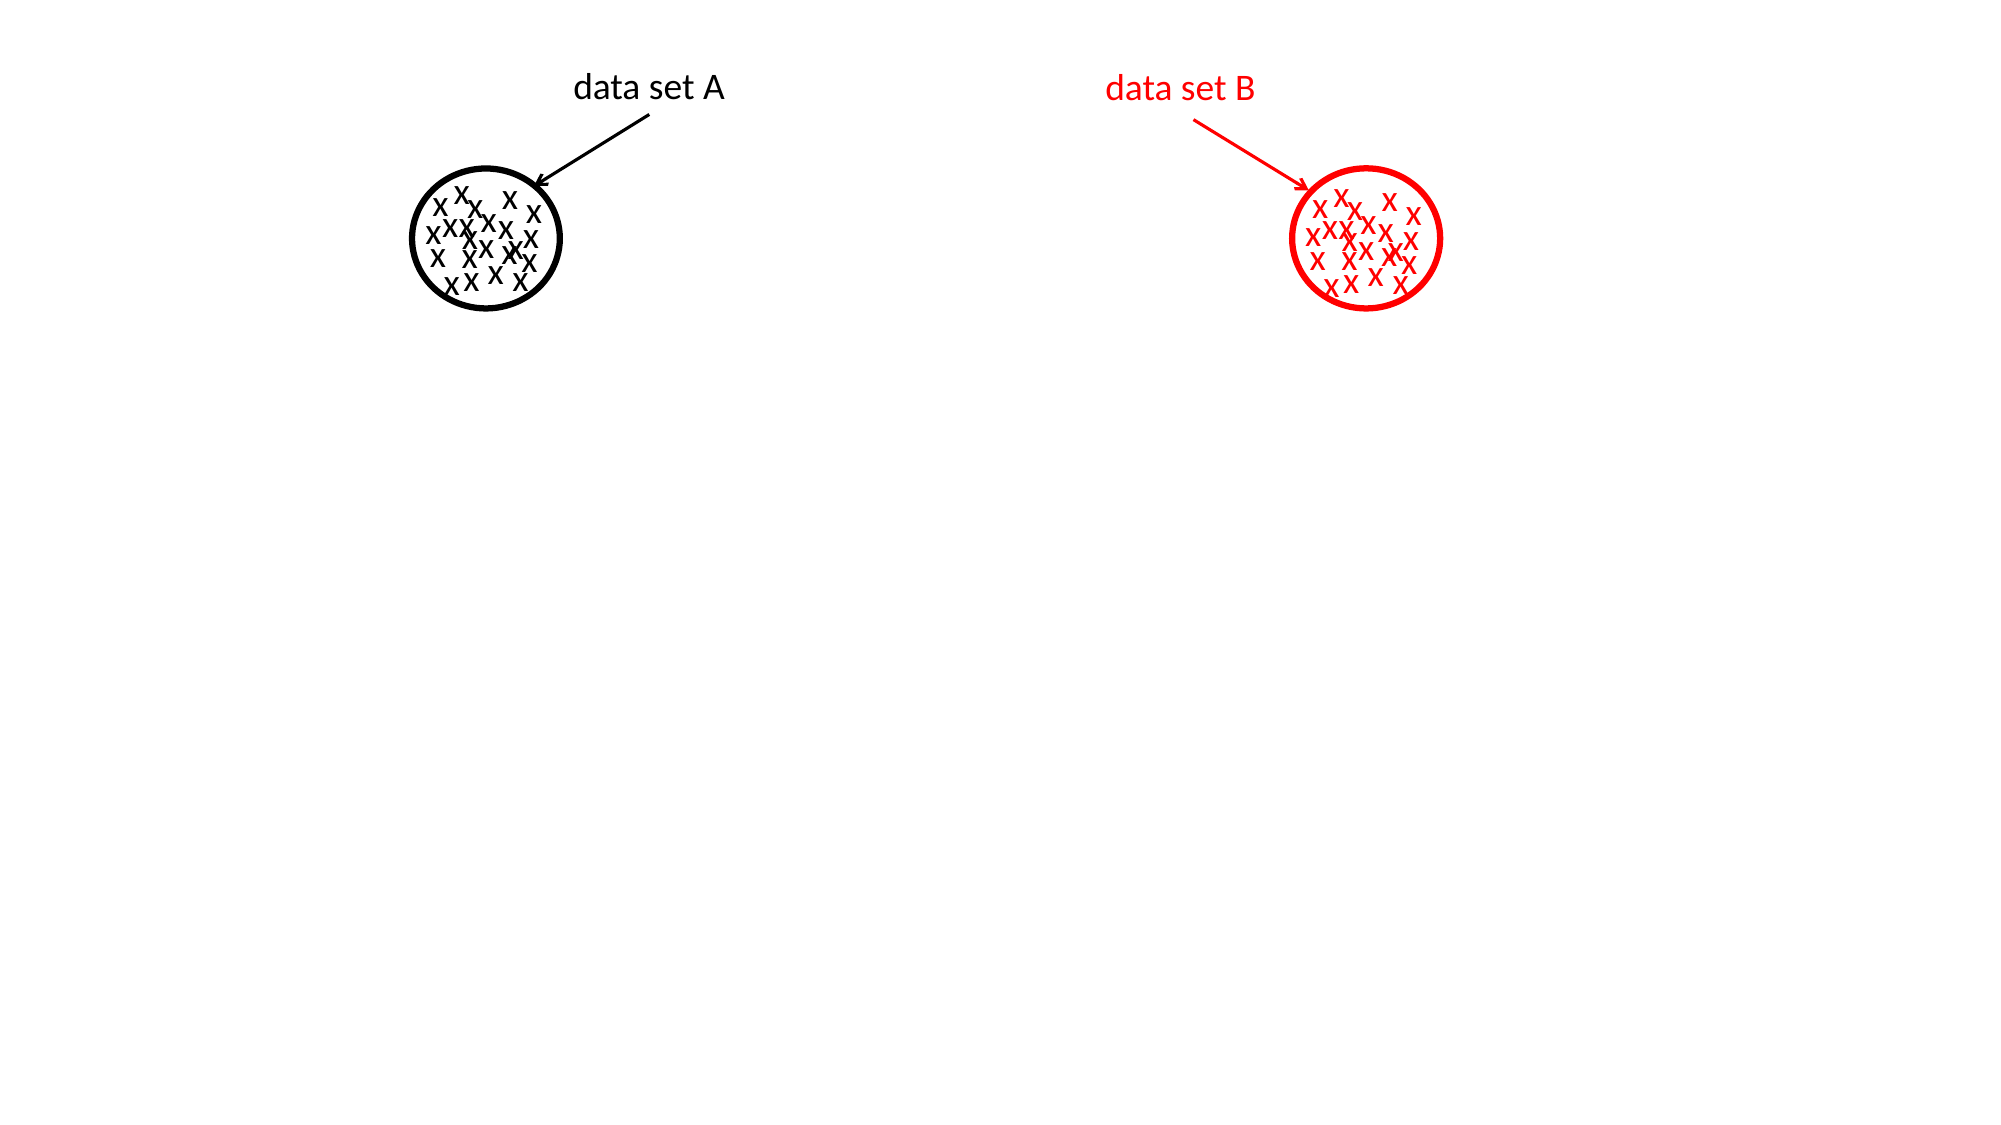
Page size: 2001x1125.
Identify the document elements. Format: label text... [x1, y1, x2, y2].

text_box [1292, 162, 1441, 309]
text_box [533, 115, 650, 187]
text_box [1193, 119, 1309, 191]
text_box data set A [558, 54, 741, 115]
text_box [411, 160, 560, 309]
text_box data set B [1090, 55, 1271, 116]
